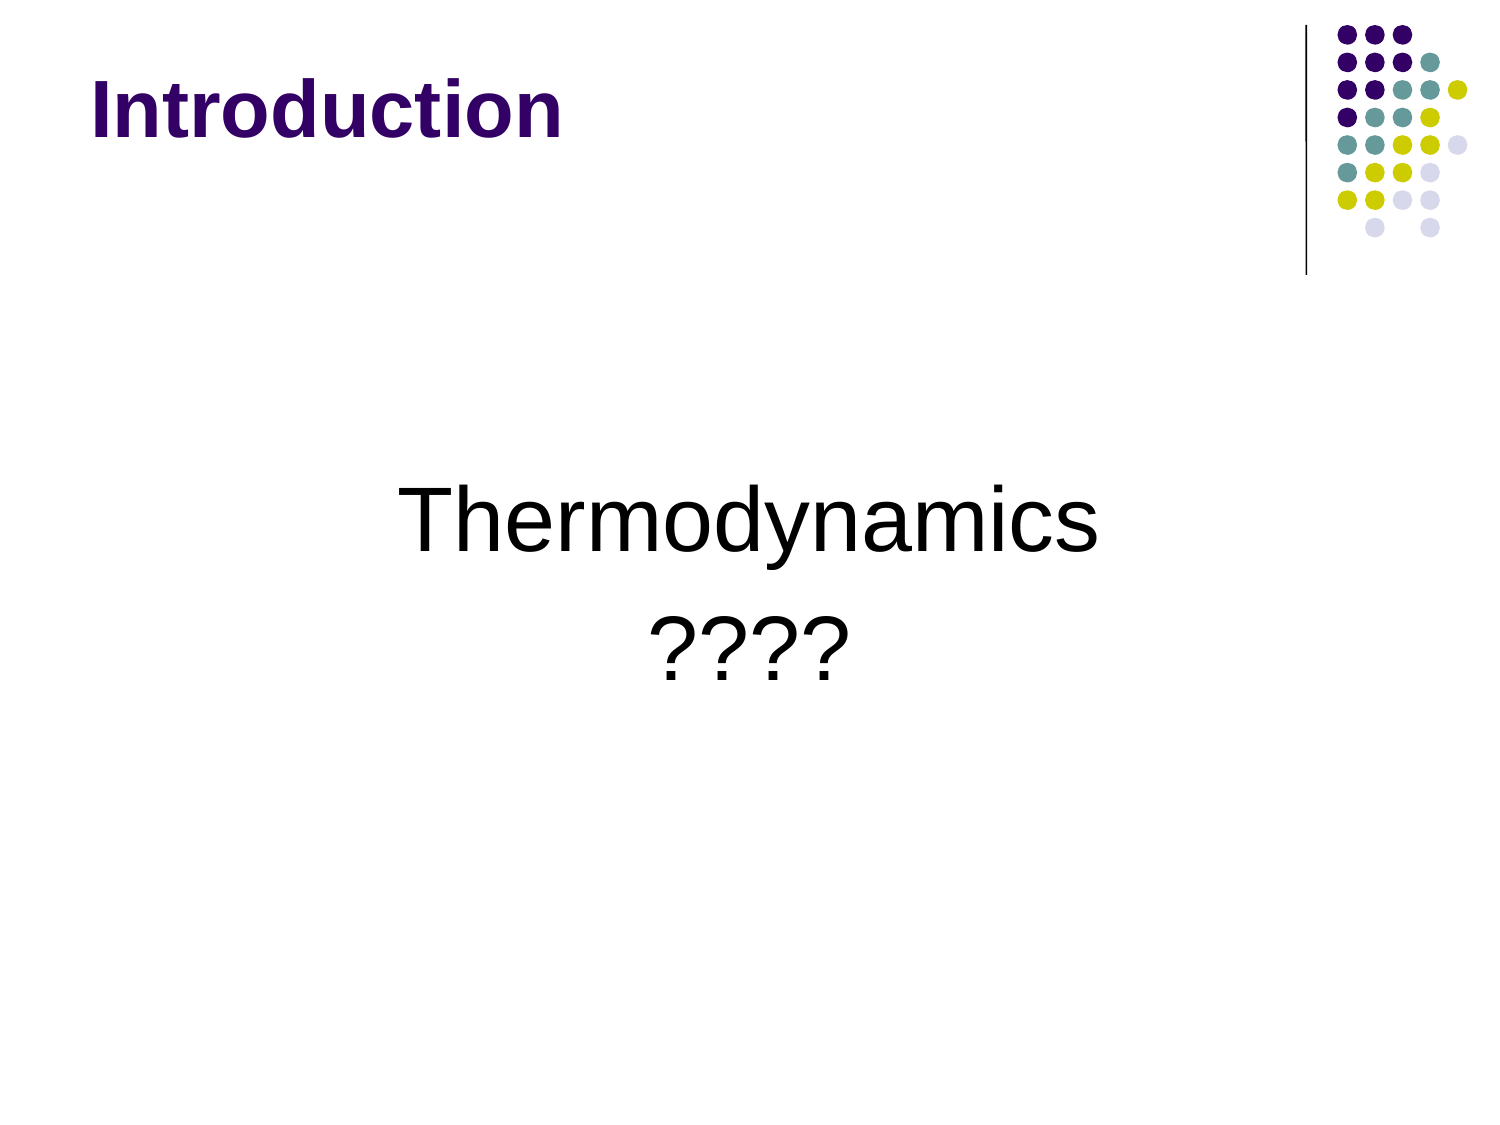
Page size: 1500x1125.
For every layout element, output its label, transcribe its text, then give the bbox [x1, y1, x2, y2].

title Introduction [74, 19, 1313, 162]
list Thermodynamics ???? [74, 184, 1426, 1006]
